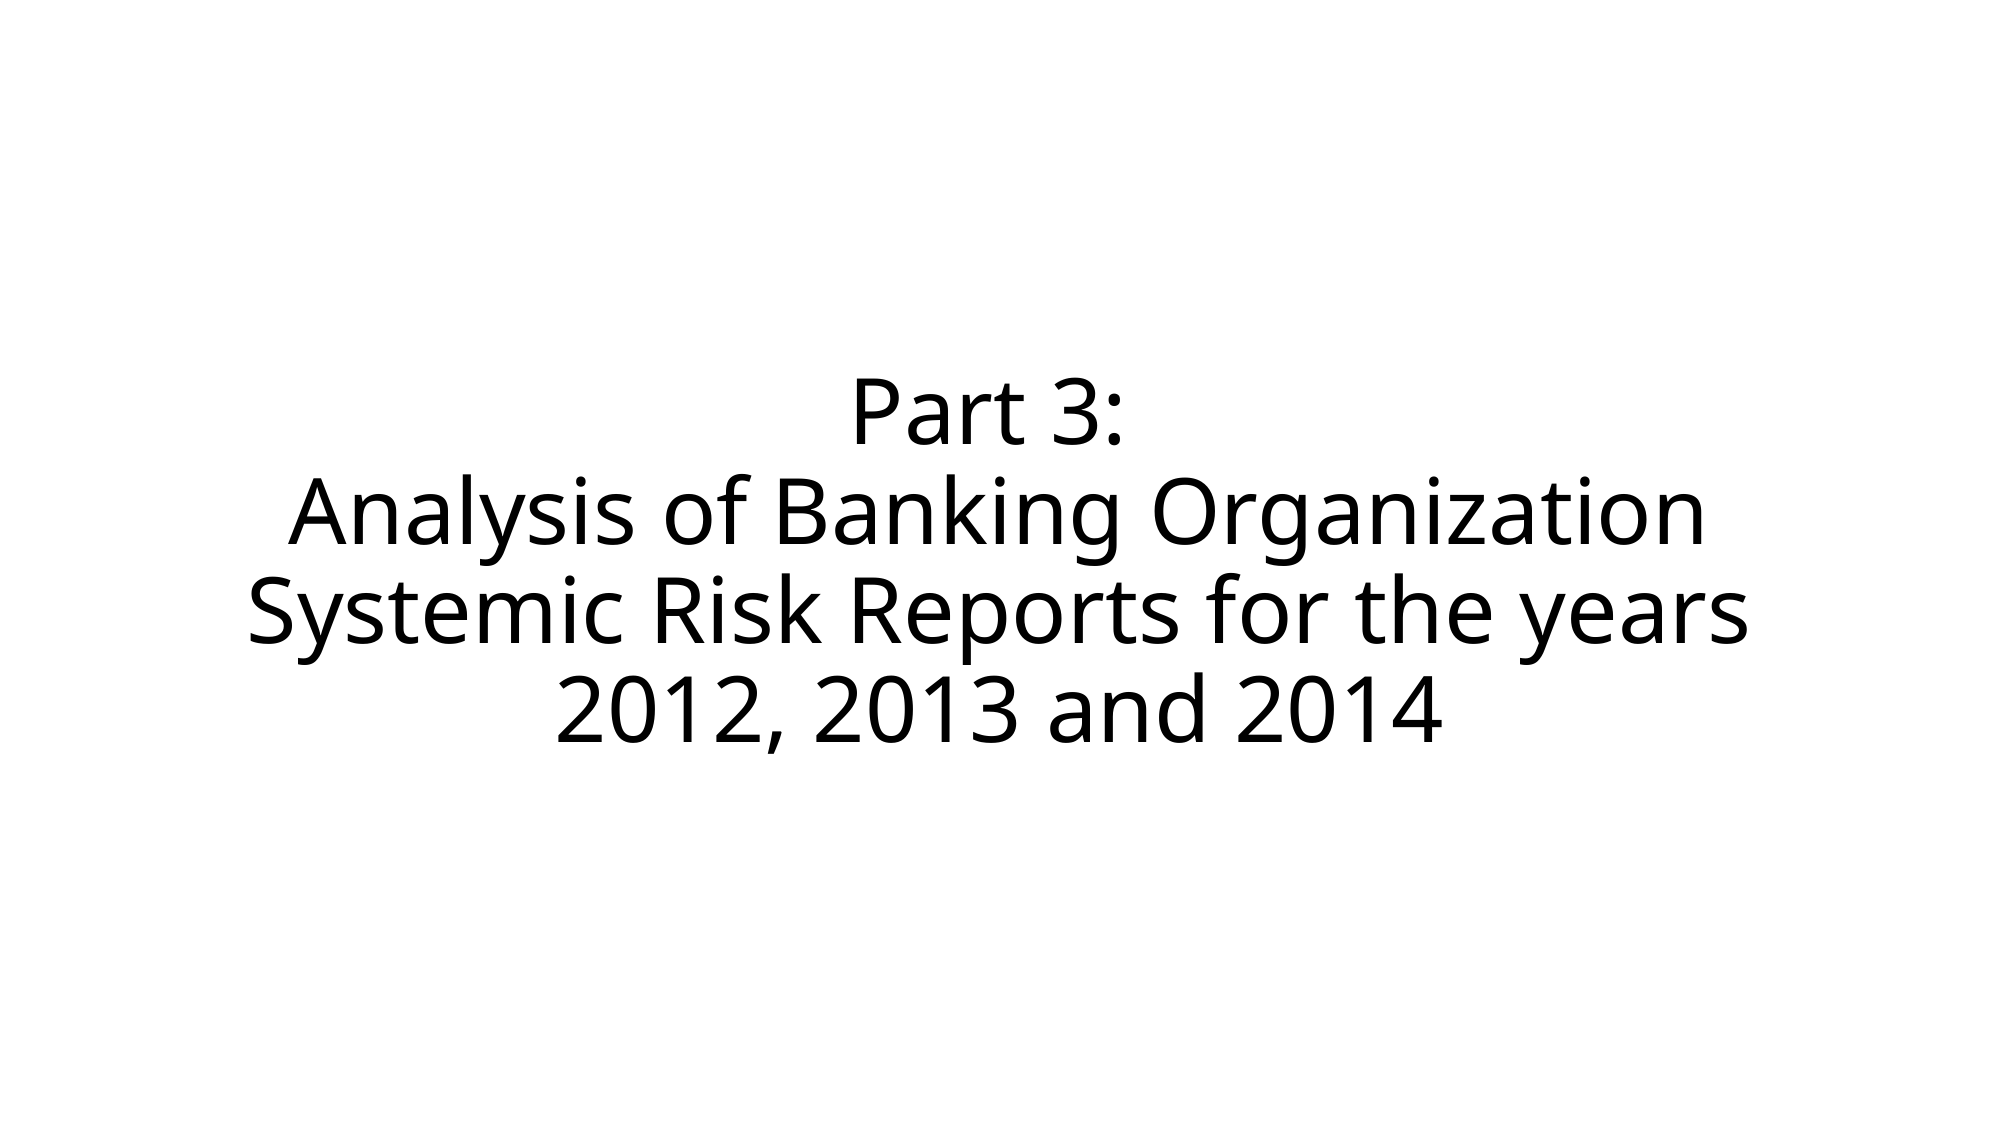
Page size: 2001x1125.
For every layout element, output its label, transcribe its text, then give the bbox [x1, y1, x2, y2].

title Part 3: Analysis of Banking Organization Systemic Risk Reports for the years 2012, 2013 and 2014 [137, 59, 1863, 1068]
